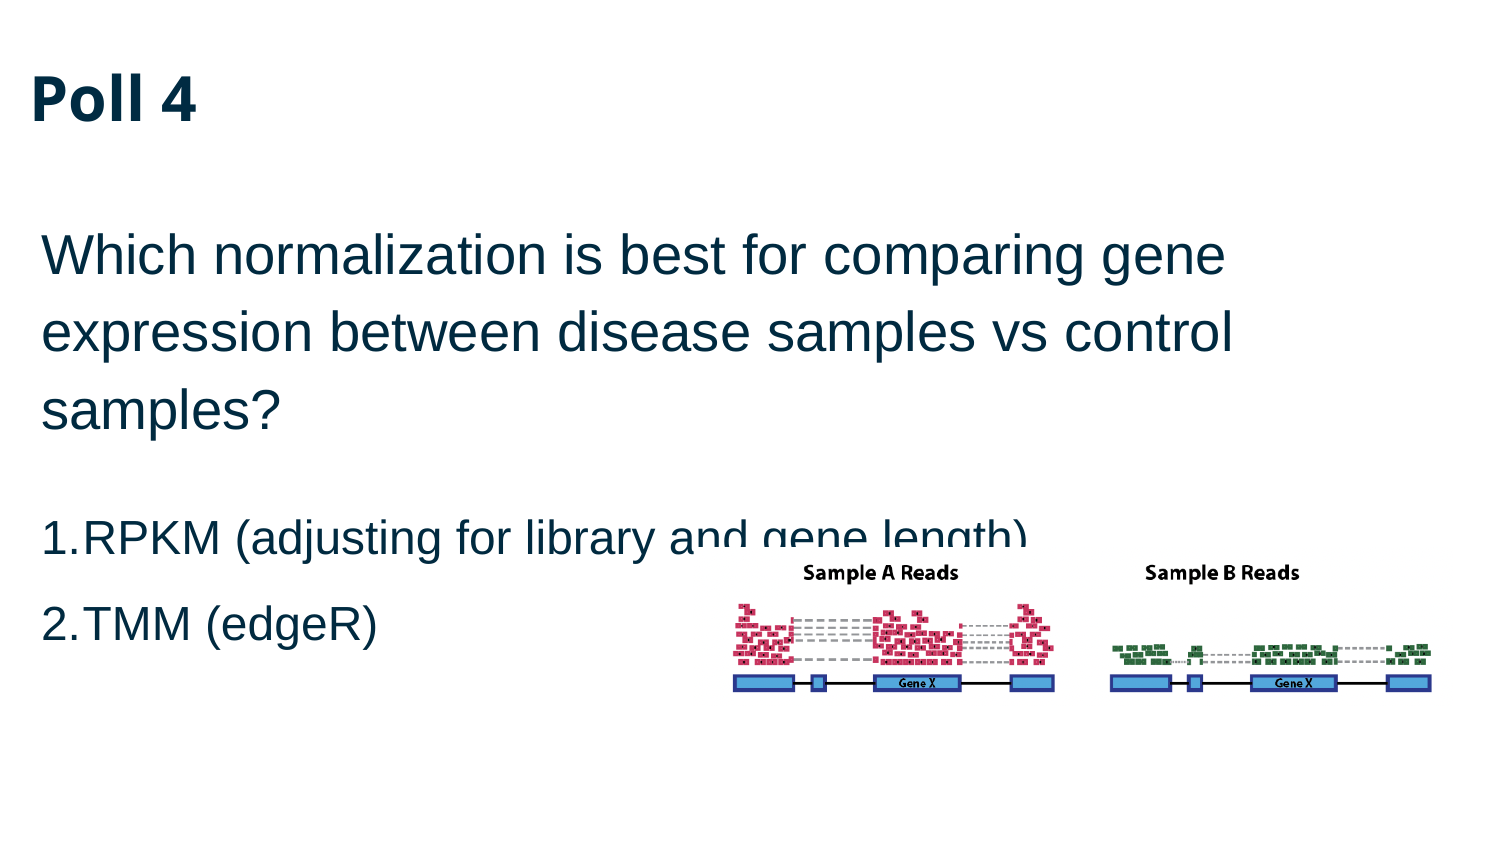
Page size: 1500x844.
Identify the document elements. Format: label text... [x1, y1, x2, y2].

text_box Poll 4 [29, 67, 1500, 189]
picture [693, 547, 1453, 706]
text_box Which normalization is best for comparing gene expression between disease samples vs control samples? RPKM (adjusting for library and gene length) TMM (edgeR) [29, 202, 1479, 784]
